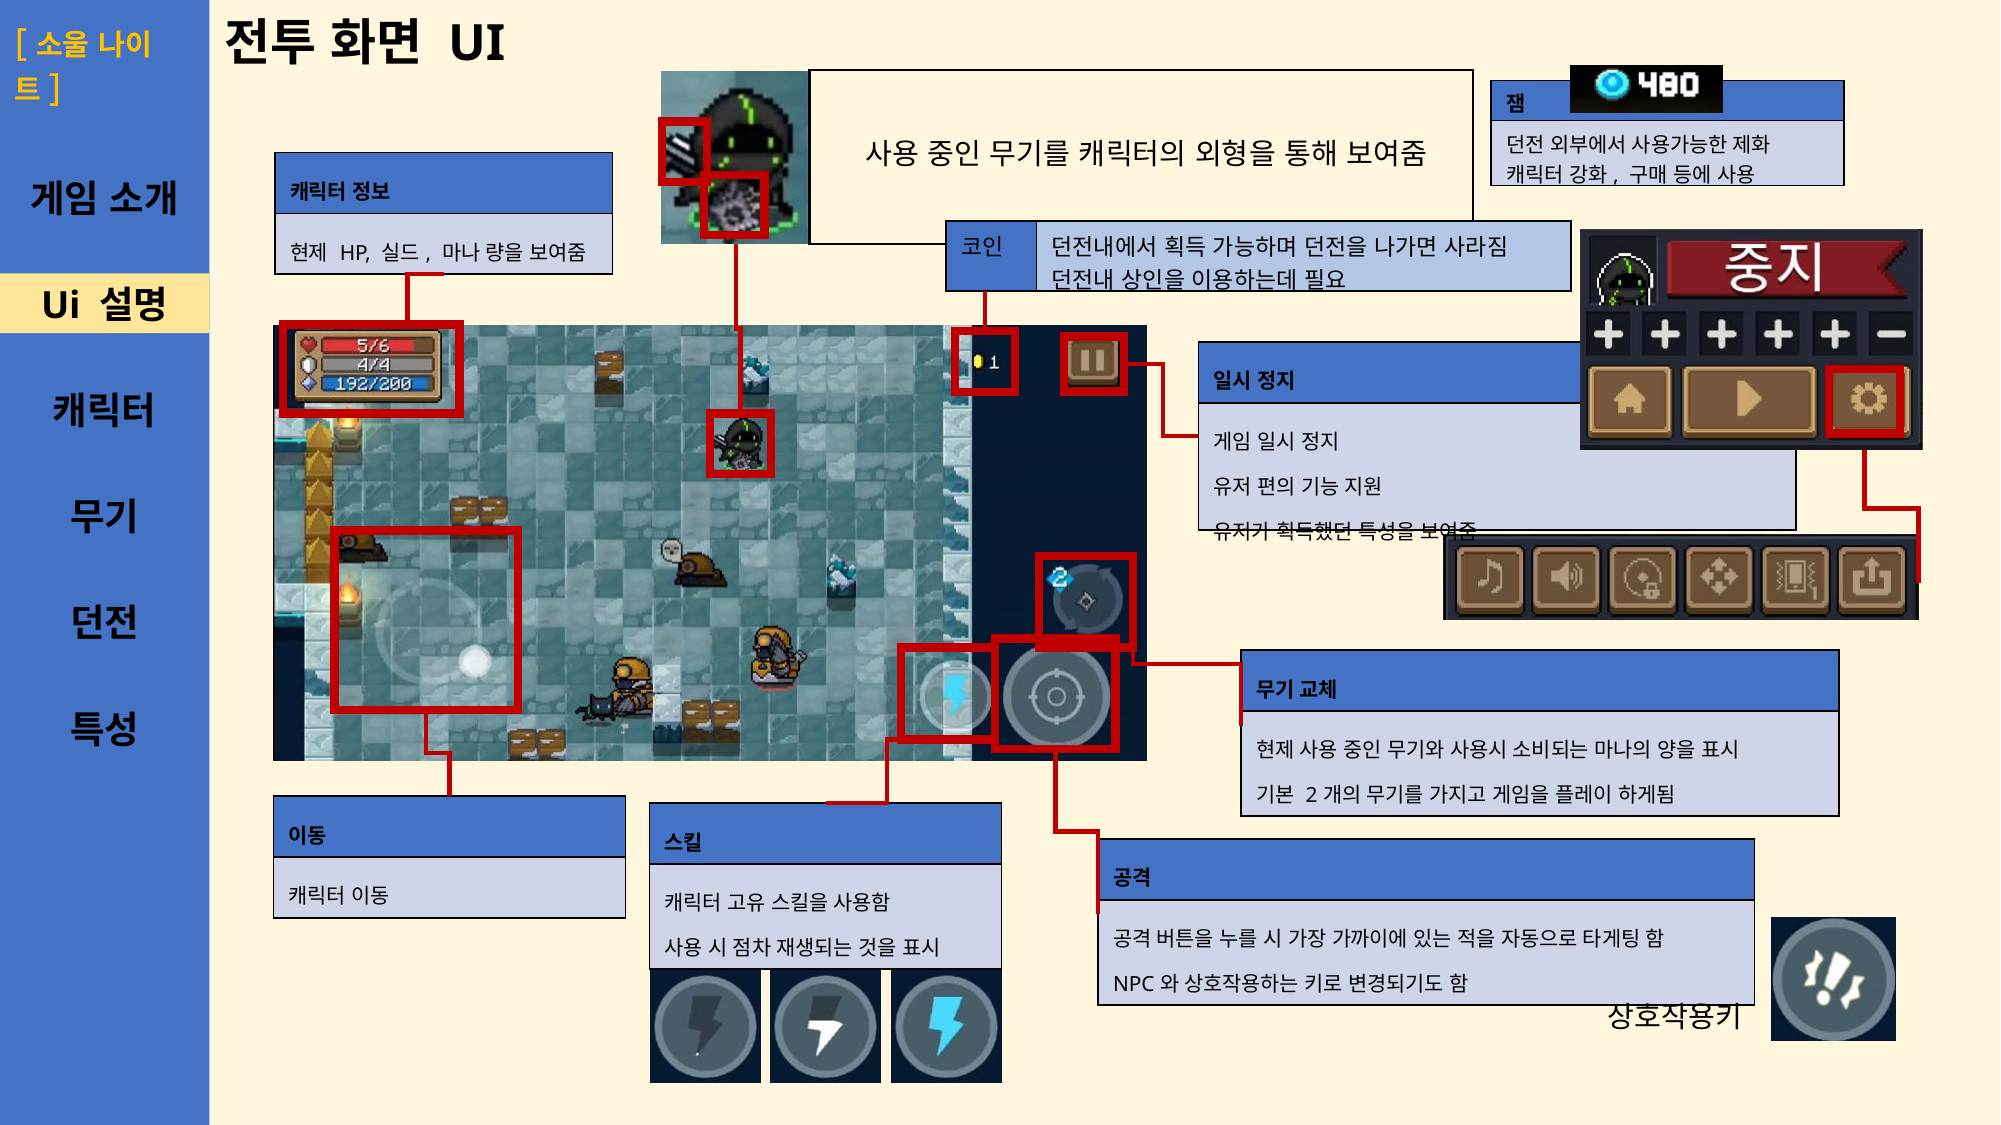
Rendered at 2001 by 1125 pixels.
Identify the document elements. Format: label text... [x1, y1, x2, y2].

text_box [649, 970, 1002, 1083]
table_cell 공격 버튼을 누를 시 가장 가까이에 있는 적을 자동으로 타게팅 함 NPC와 상호작용하는 키로 변경되기도 함 [1099, 901, 1754, 1004]
table_header 무기 교체 [1242, 651, 1838, 710]
table_header 공격 [1100, 840, 1754, 899]
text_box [653, 326, 823, 331]
text_box [808, 69, 1474, 245]
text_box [1816, 481, 1967, 536]
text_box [854, 710, 919, 833]
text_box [382, 263, 433, 336]
table_cell 현제 사용 중인 무기와 사용시 소비되는 마나의 양을 표시 기본 2개의 무기를 가지고 게임을 플레이 하게됨 [1242, 712, 1838, 815]
picture [1580, 229, 1923, 450]
text_box 특성 [0, 698, 210, 759]
picture [661, 71, 810, 244]
table_cell 캐릭터 이동 [274, 858, 625, 917]
text_box 던전 [0, 591, 210, 652]
table_header 캐릭터 정보 [276, 153, 612, 213]
table_header 일시 정지 [1199, 343, 1580, 402]
table_header 스킬 [650, 804, 1001, 863]
picture [1443, 534, 1919, 632]
text_box 게임 소개 [0, 167, 210, 227]
table_header 코인 [947, 222, 1036, 290]
picture [273, 325, 1147, 761]
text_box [1124, 364, 1199, 437]
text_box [1592, 917, 1896, 1052]
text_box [994, 810, 1160, 853]
table_cell 게임 일시 정지 유저 편의 기능 지원 유저가 획득했던 특성을 보여줌 [1199, 404, 1795, 529]
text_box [1132, 601, 1241, 726]
table_header 잼 [1492, 81, 1843, 120]
table_header 던전내에서 획득 가능하며 던전을 나가면 사라짐 던전내 상인을 이용하는데 필요 [1037, 222, 1570, 290]
text_box 무기 [0, 485, 210, 546]
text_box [394, 741, 481, 765]
title 전투 화면 UI [209, 10, 1935, 71]
table_cell 캐릭터 고유 스킬을 사용함 사용 시 점차 재생되는 것을 표시 [650, 865, 1001, 968]
text_box Ui 설명 [0, 273, 210, 334]
table_cell 현제 HP, 실드, 마나 량을 보여줌 [276, 214, 612, 273]
table_header 이동 [274, 797, 625, 856]
picture [1570, 65, 1723, 113]
text_box 캐릭터 [0, 379, 210, 440]
table_cell 던전 외부에서 사용가능한 제화 캐릭터 강화, 구매 등에 사용 [1492, 121, 1843, 185]
